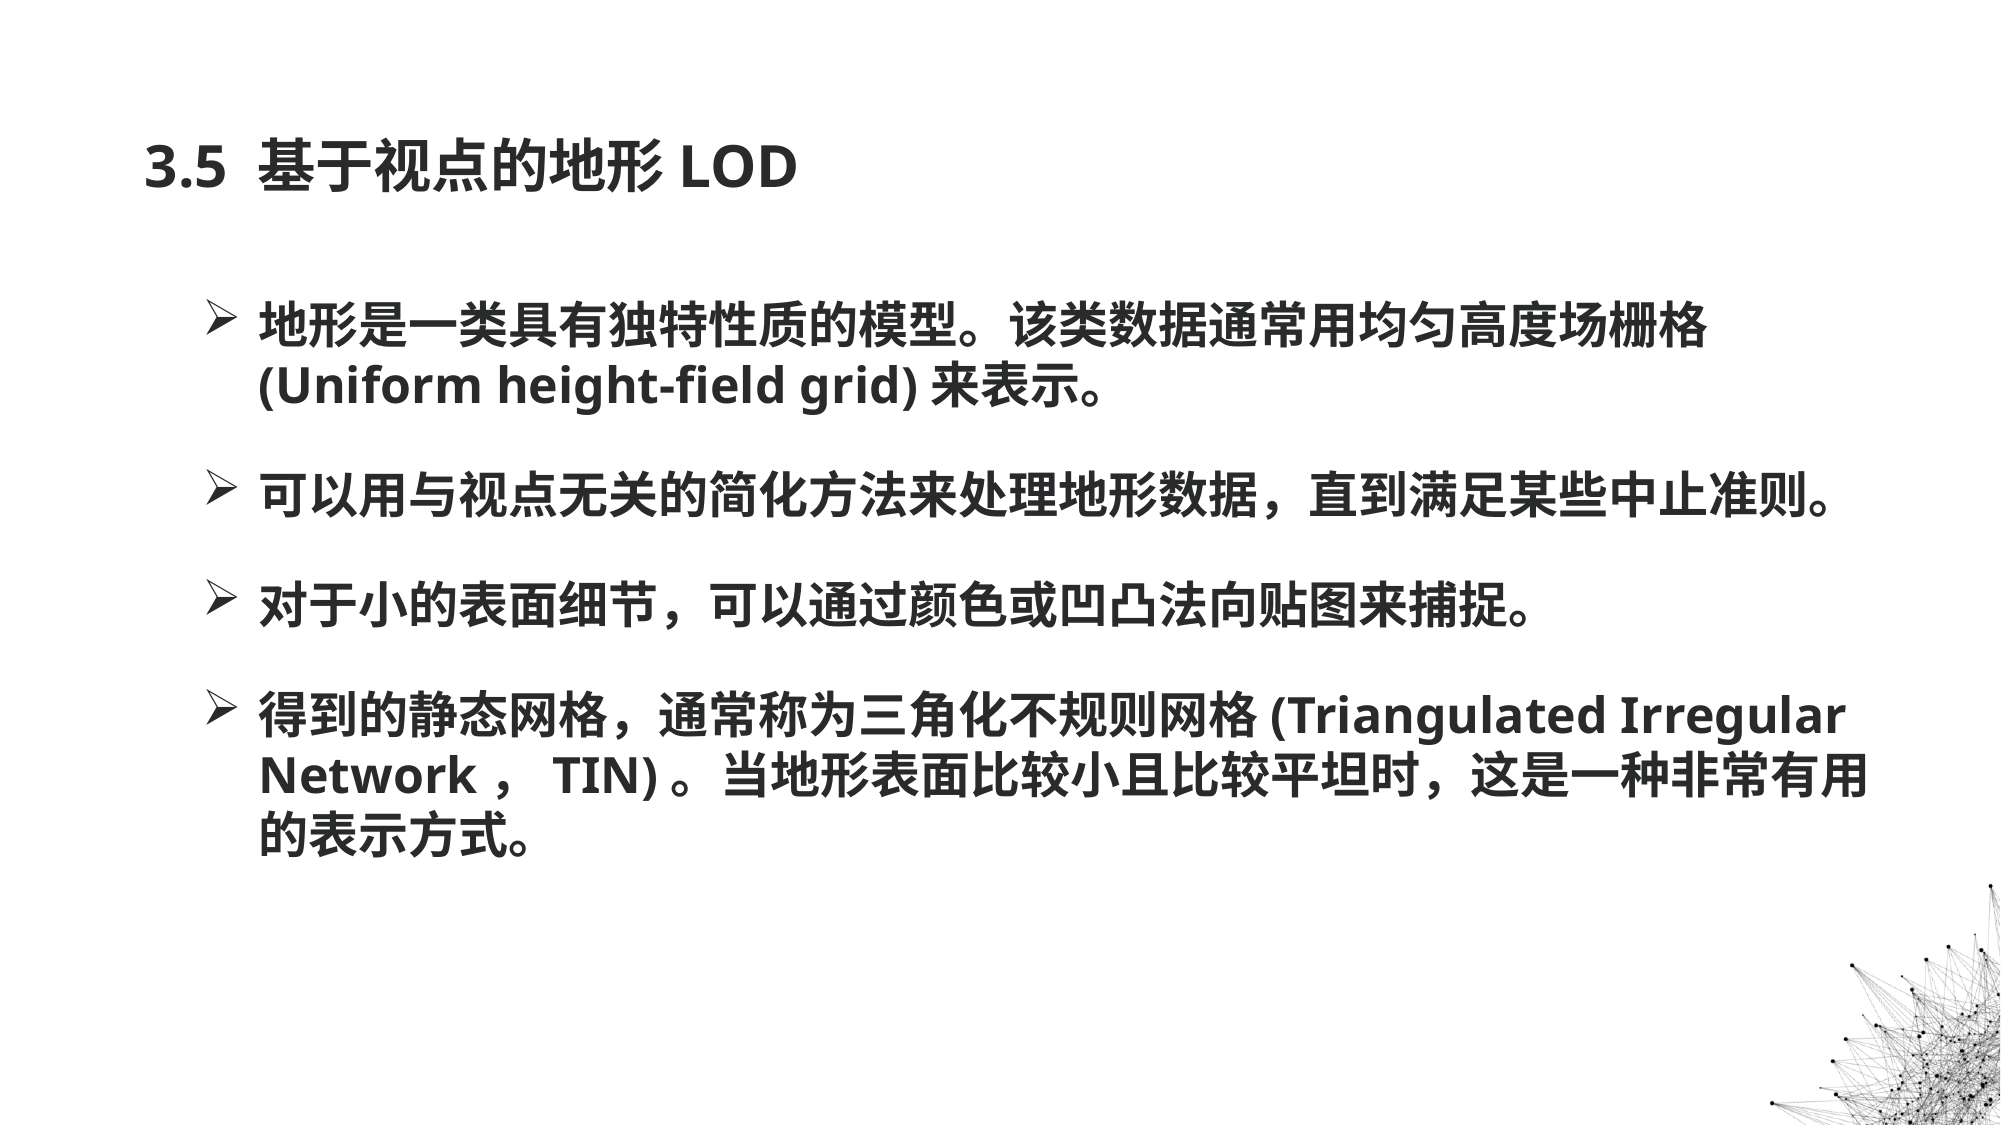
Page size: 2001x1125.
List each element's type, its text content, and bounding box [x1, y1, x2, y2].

title 3.5 基于视点的地形LOD [137, 59, 1863, 278]
picture [1699, 882, 2001, 1125]
list 地形是一类具有独特性质的模型。该类数据通常用均匀高度场栅格(Uniform height-field grid)来表示。 可以用与视点无关的简化方法来处理地形数据，直到满足某些中止准则。 对于小的表面细节，可以通过颜色或凹凸法向贴图来捕捉。 得到的静态网格，通常称为三角化不规则网格(Triangulated Irregular Network，TIN)。当地形表面比较小且比较平坦时，这是一种非常有用的表示方式。 [125, 278, 1899, 994]
